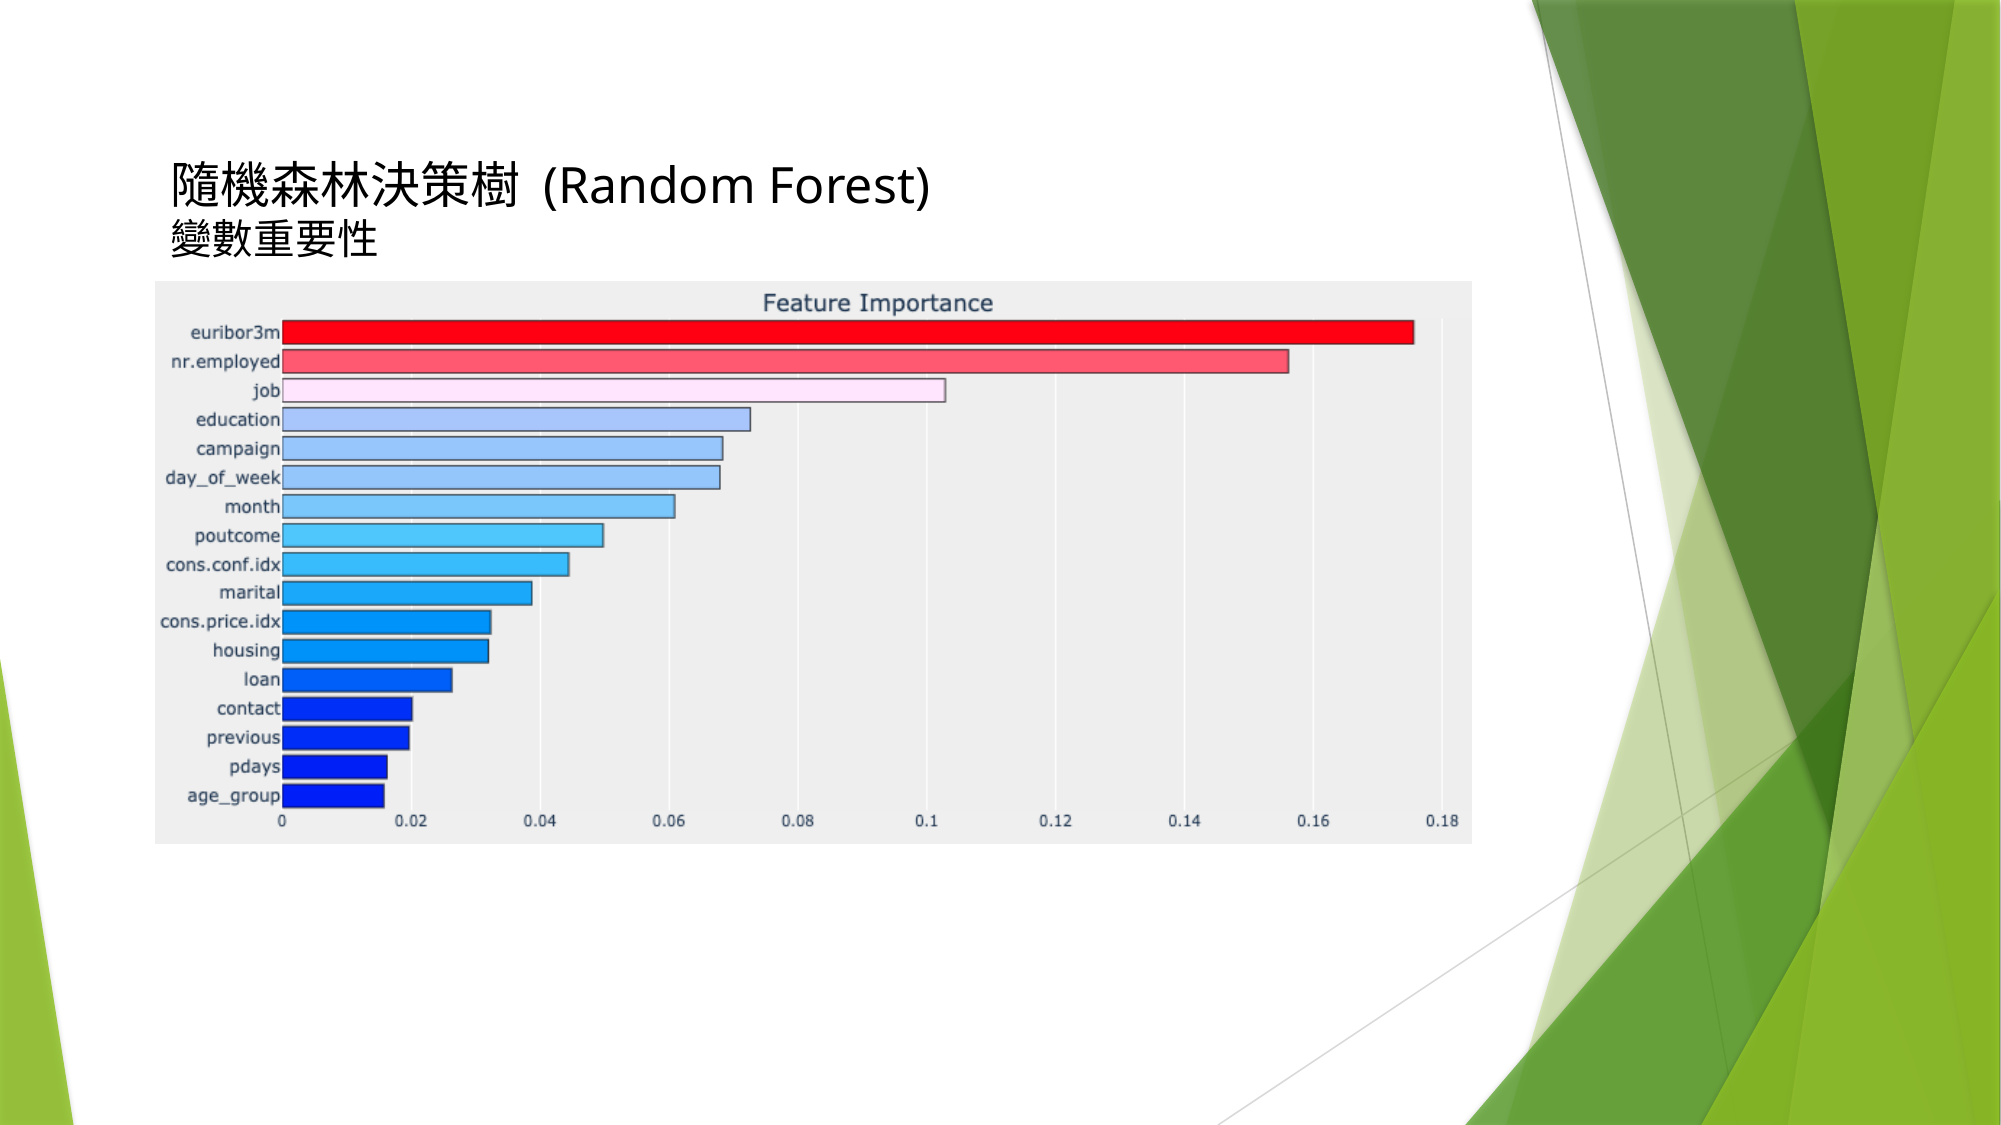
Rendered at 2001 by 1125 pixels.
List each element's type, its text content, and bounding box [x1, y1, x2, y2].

picture [154, 281, 1472, 844]
title 隨機森林決策樹 (Random Forest) 變數重要性 [155, 145, 1144, 280]
